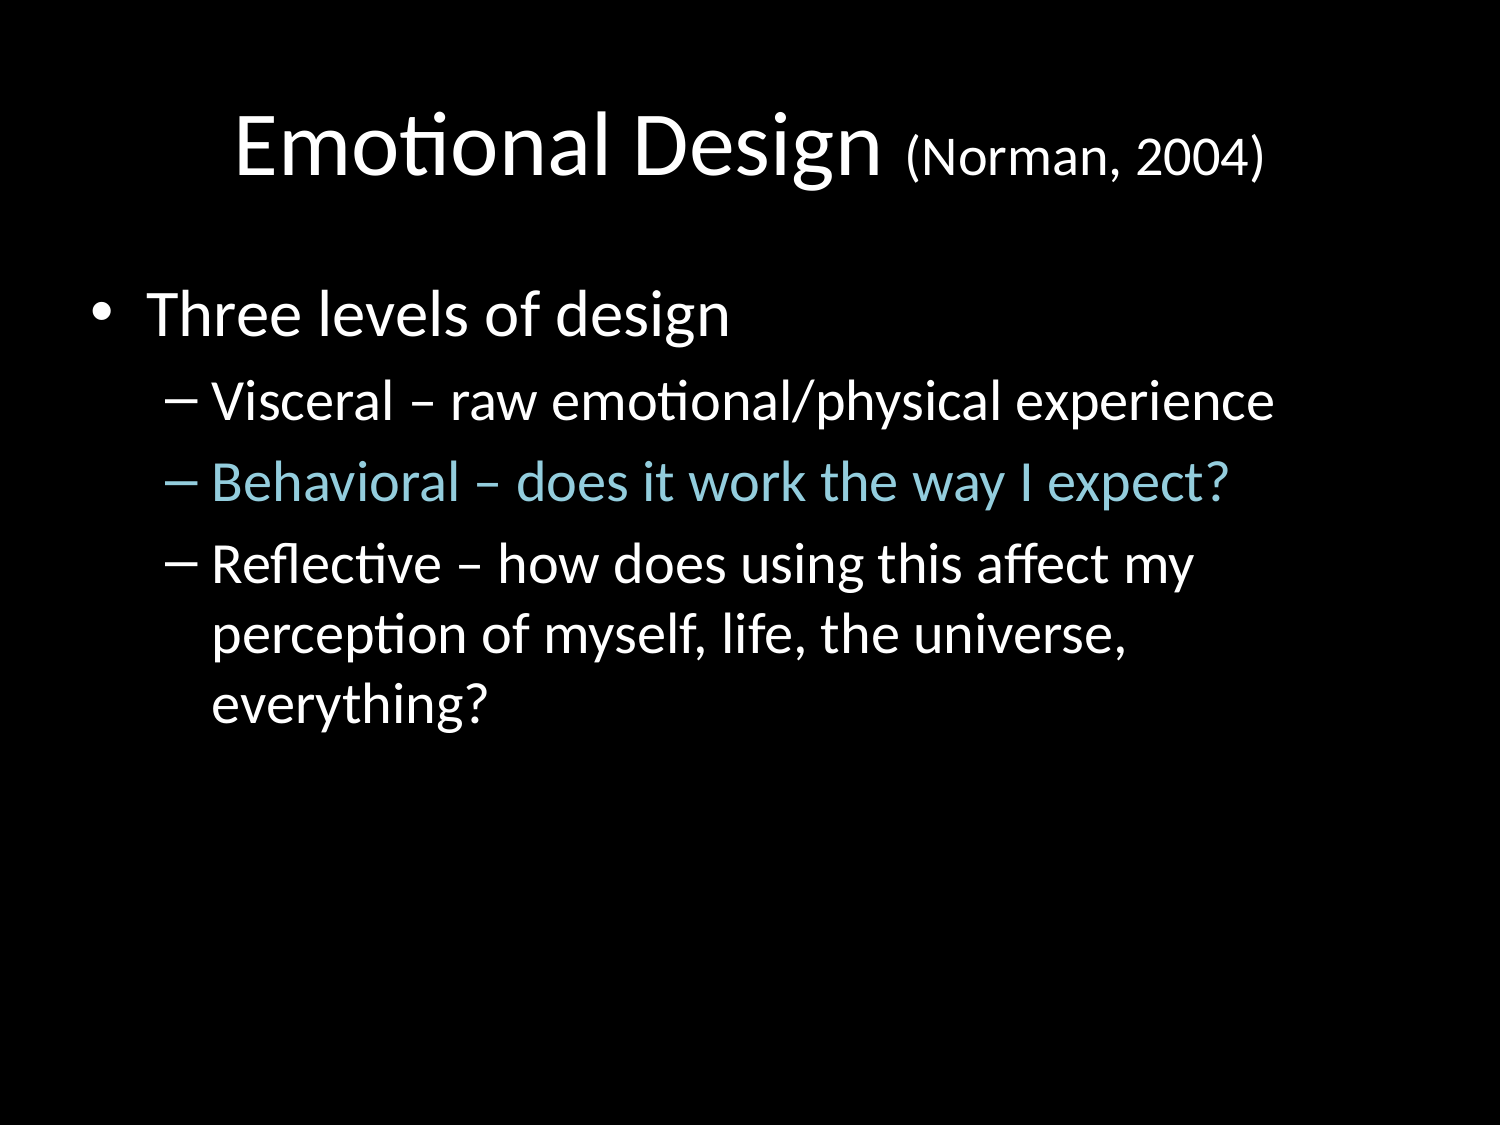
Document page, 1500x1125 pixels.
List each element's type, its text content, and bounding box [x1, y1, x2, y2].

list Three levels of design Visceral – raw emotional/physical experience Behavioral – does it work the way I expect? Reflective – how does using this affect my perception of myself, life, the universe, everything? [75, 262, 1425, 1005]
title Emotional Design (Norman, 2004) [75, 45, 1425, 233]
